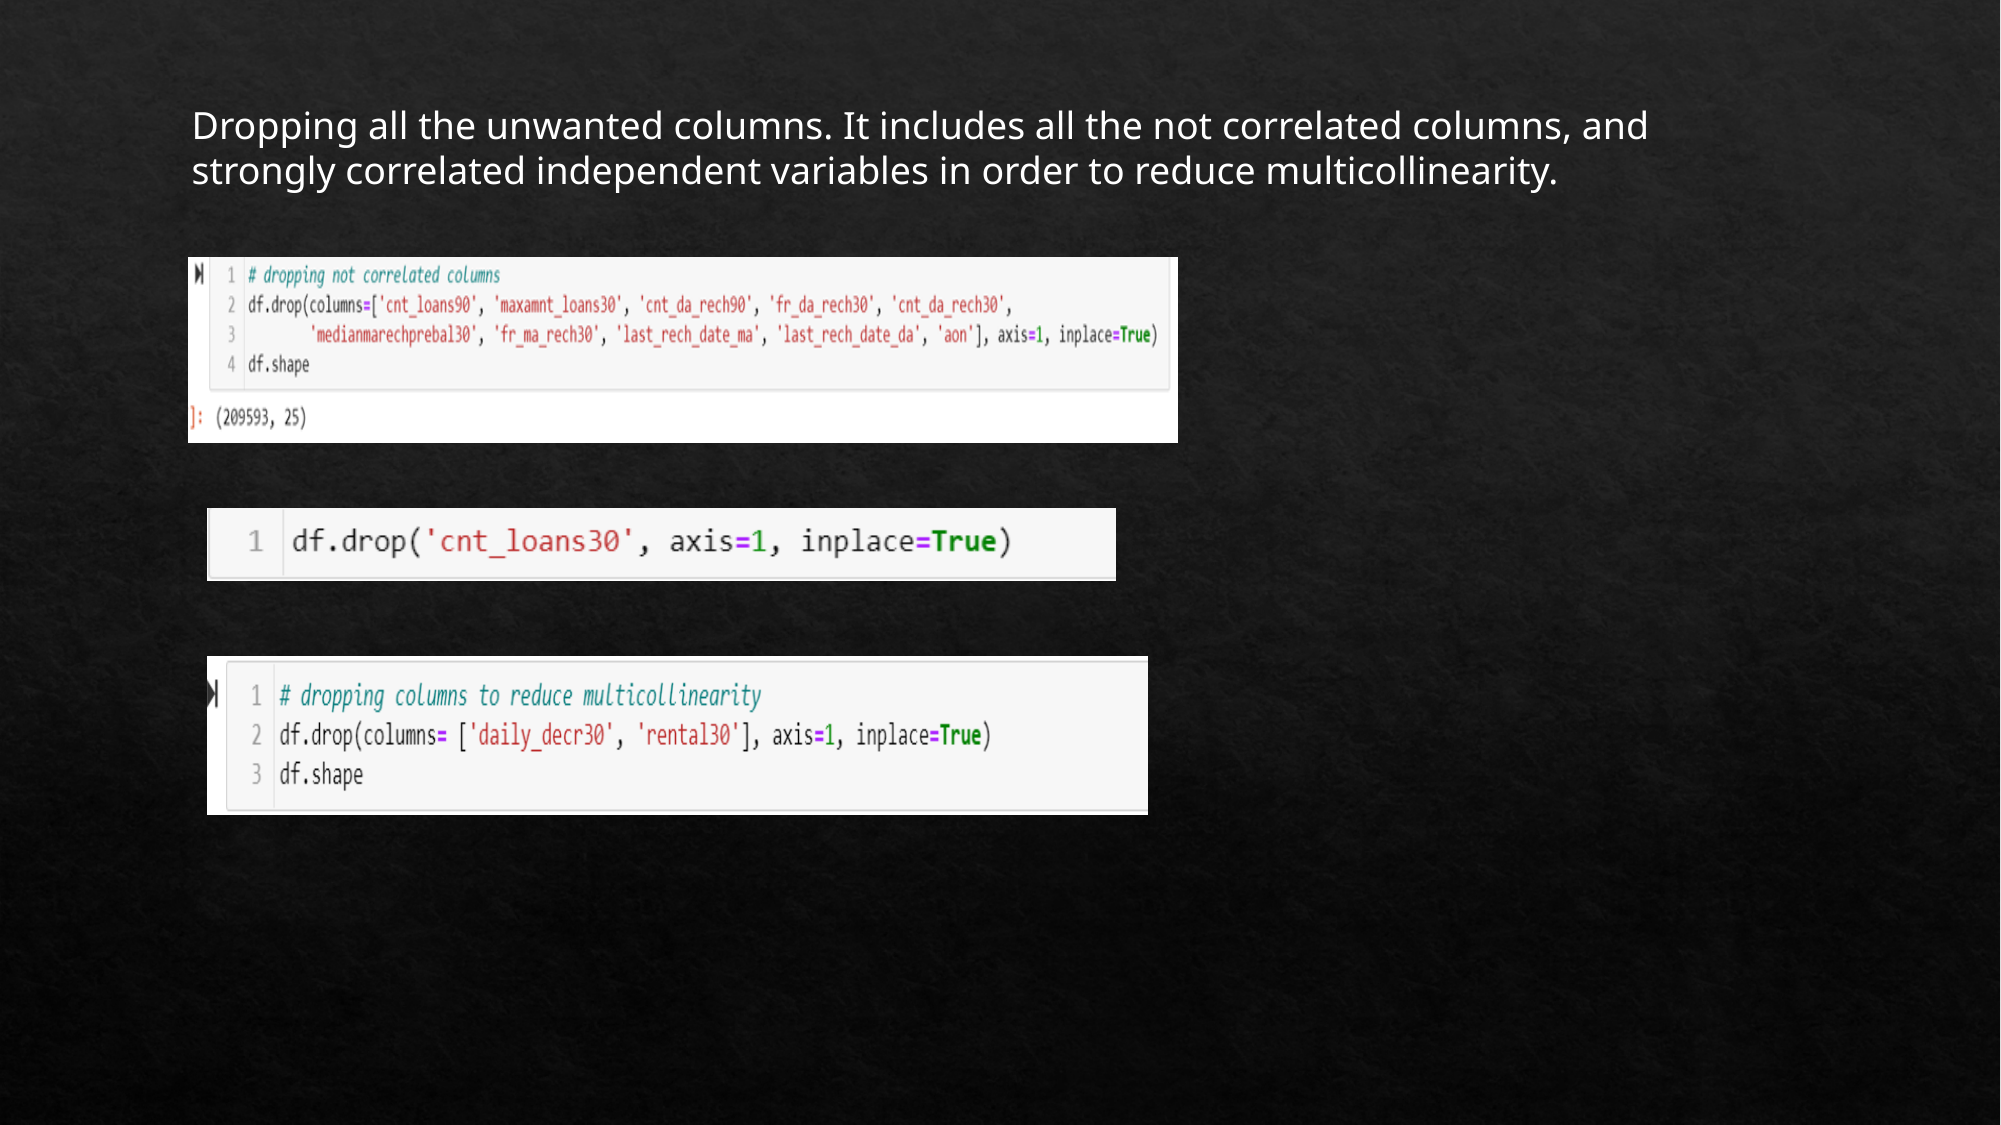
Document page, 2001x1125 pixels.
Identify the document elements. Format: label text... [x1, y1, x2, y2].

picture [207, 508, 1116, 581]
text_box Dropping all the unwanted columns. It includes all the not correlated columns, and strongly correlated independent variables in order to reduce multicollinearity. [176, 94, 1704, 200]
picture [207, 655, 1148, 816]
picture [188, 257, 1178, 444]
